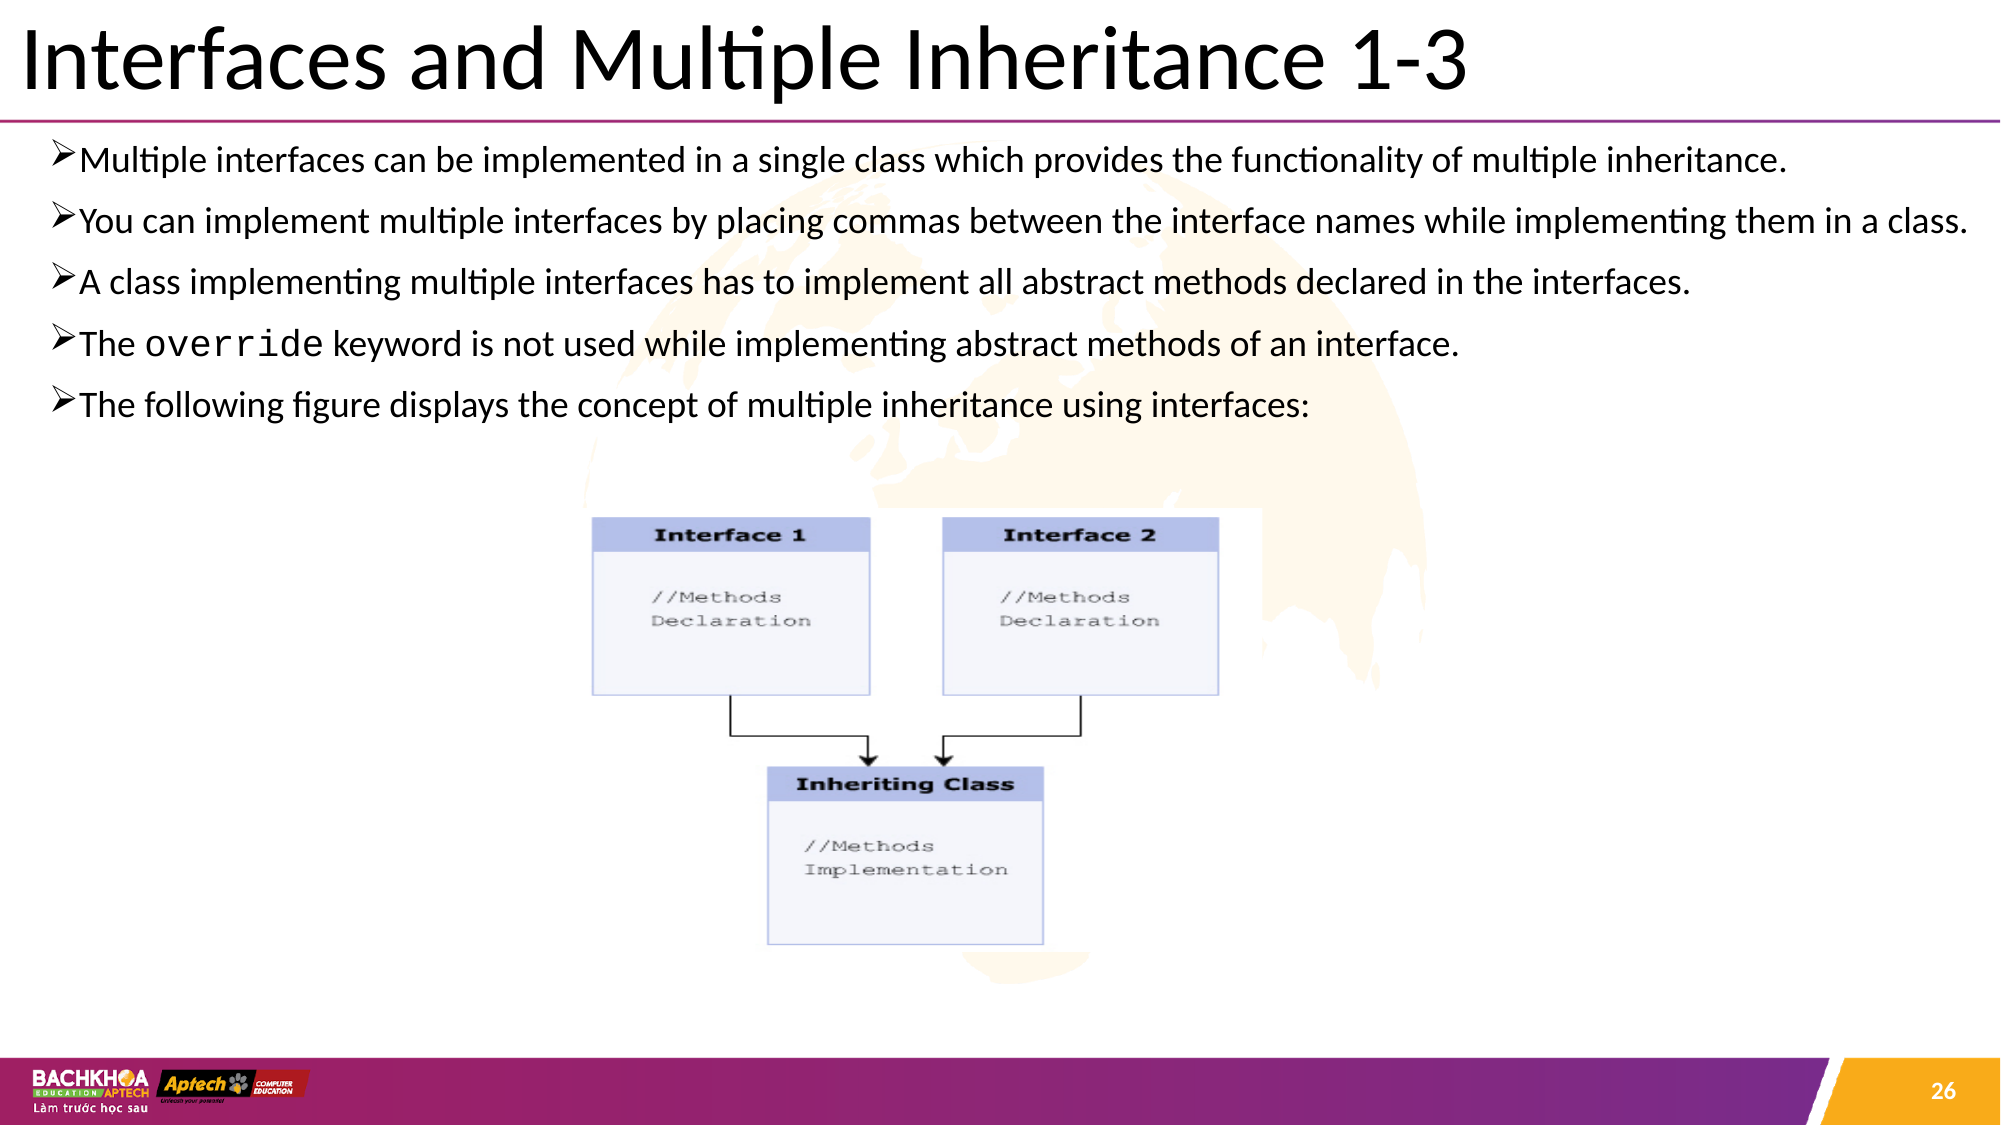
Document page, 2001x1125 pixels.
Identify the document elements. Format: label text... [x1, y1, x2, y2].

slide_number 26 [1899, 1059, 1988, 1120]
list Multiple interfaces can be implemented in a single class which provides the functionality of multiple inheritance. You can implement multiple interfaces by placing commas between the interface names while implementing them in a class. A class implementing multiple interfaces has to implement all abstract methods declared in the interfaces. The override keyword is not used while implementing abstract methods of an interface. The following figure displays the concept of multiple inheritance using interfaces: [5, 125, 1993, 1014]
picture [0, 0, 2001, 1125]
title Interfaces and Multiple Inheritance 1-3 [5, 3, 1993, 116]
